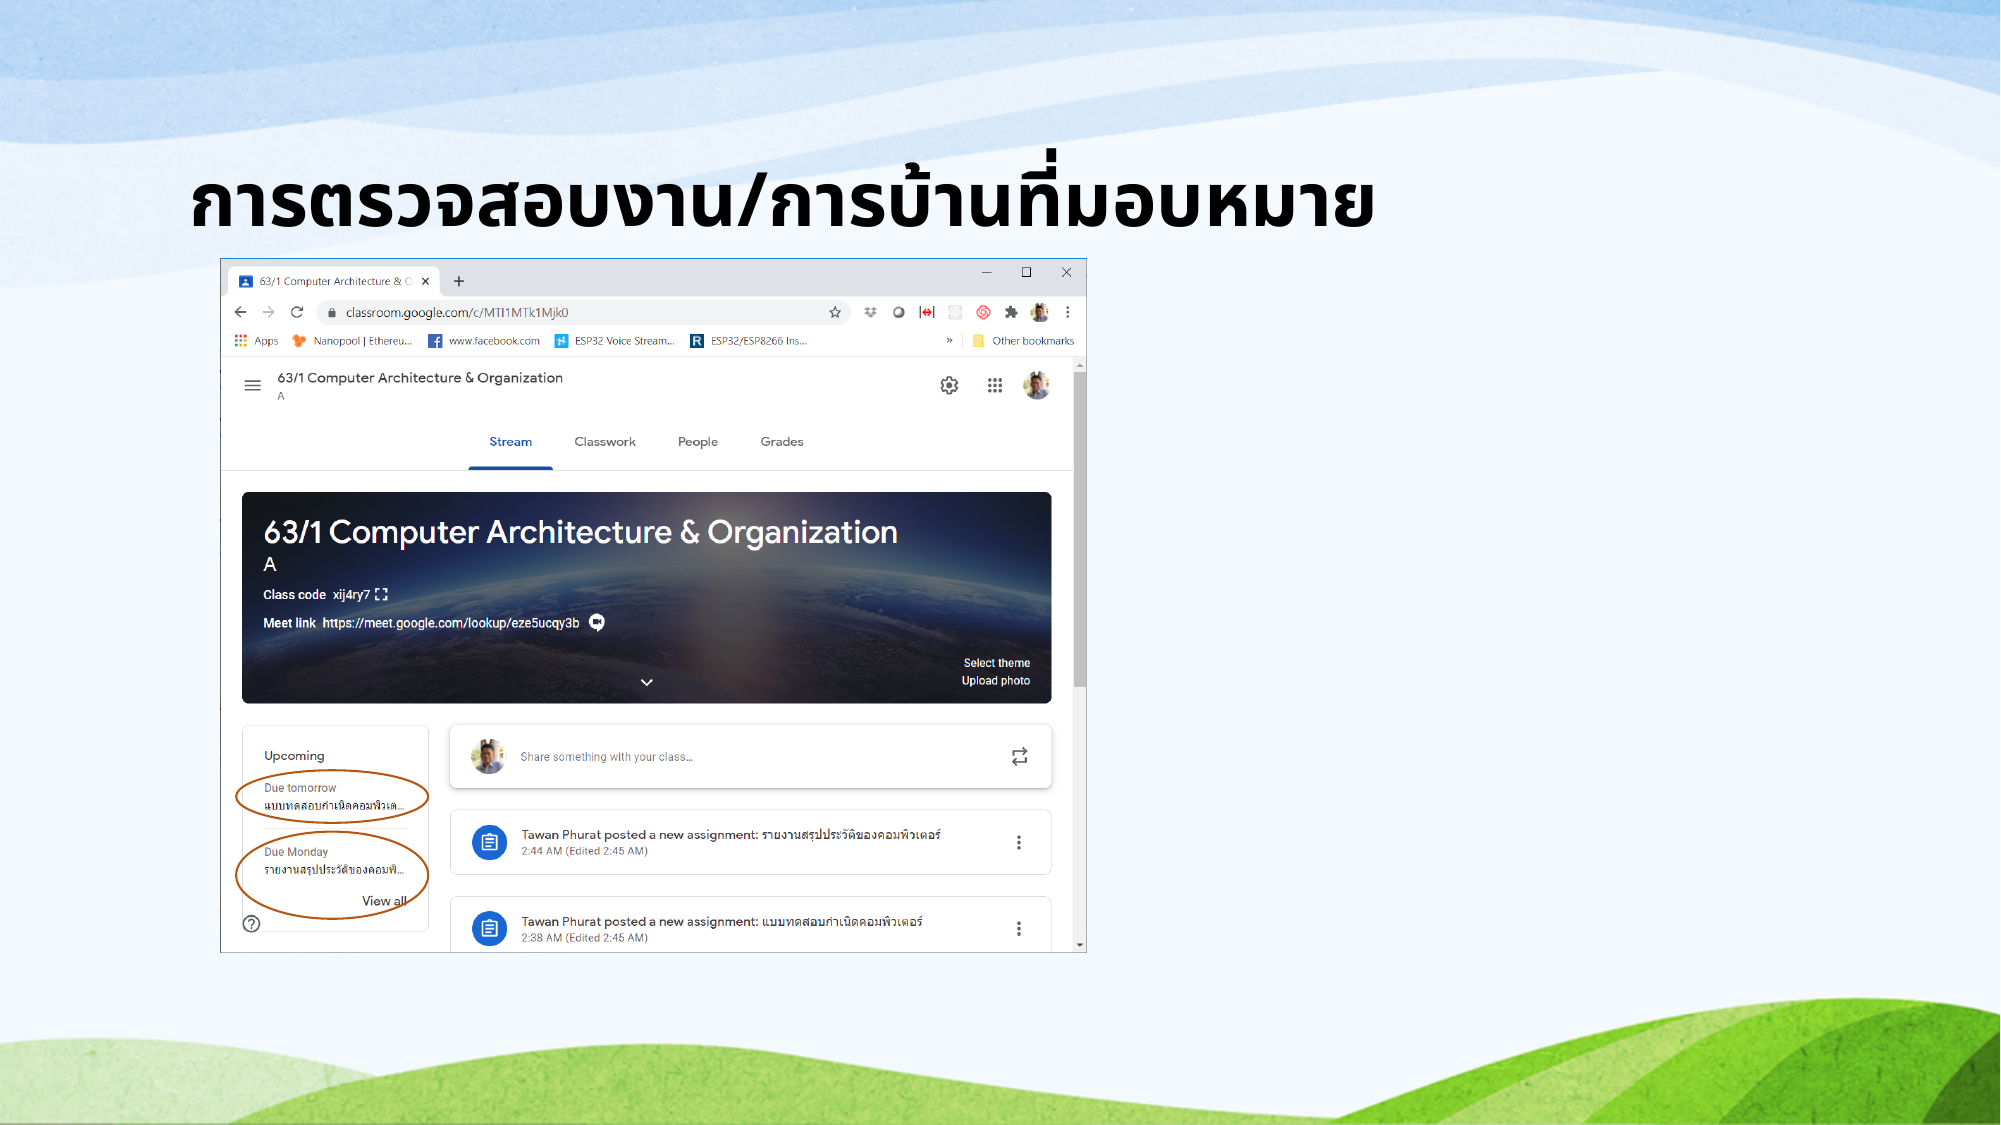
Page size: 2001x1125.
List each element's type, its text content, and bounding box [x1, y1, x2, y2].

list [220, 258, 1087, 953]
title การตรวจสอบงาน/การบ้านที่มอบหมาย [174, 50, 1825, 250]
picture [0, 0, 2001, 1125]
